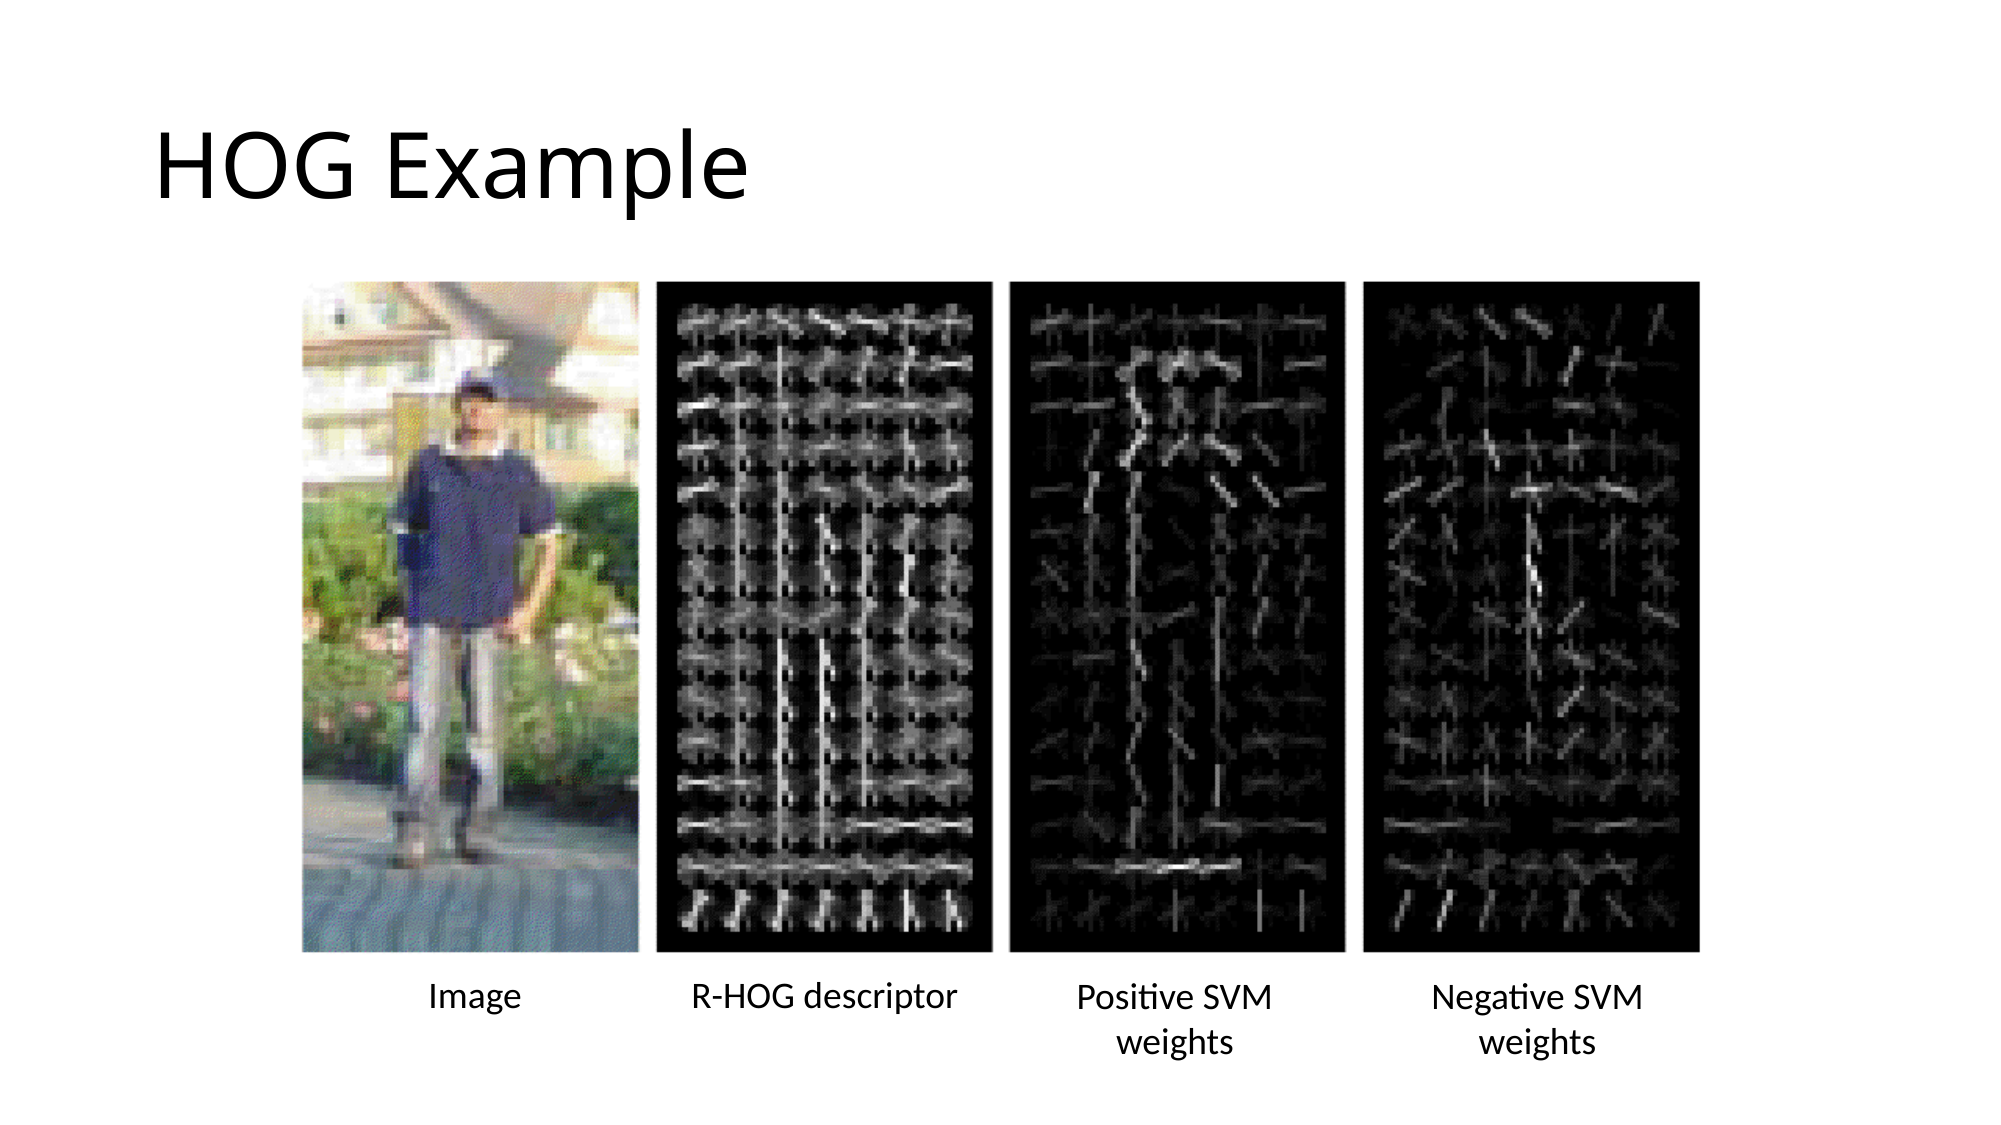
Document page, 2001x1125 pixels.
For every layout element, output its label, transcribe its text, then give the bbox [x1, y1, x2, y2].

title HOG Example [137, 59, 1863, 278]
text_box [296, 271, 1711, 1071]
